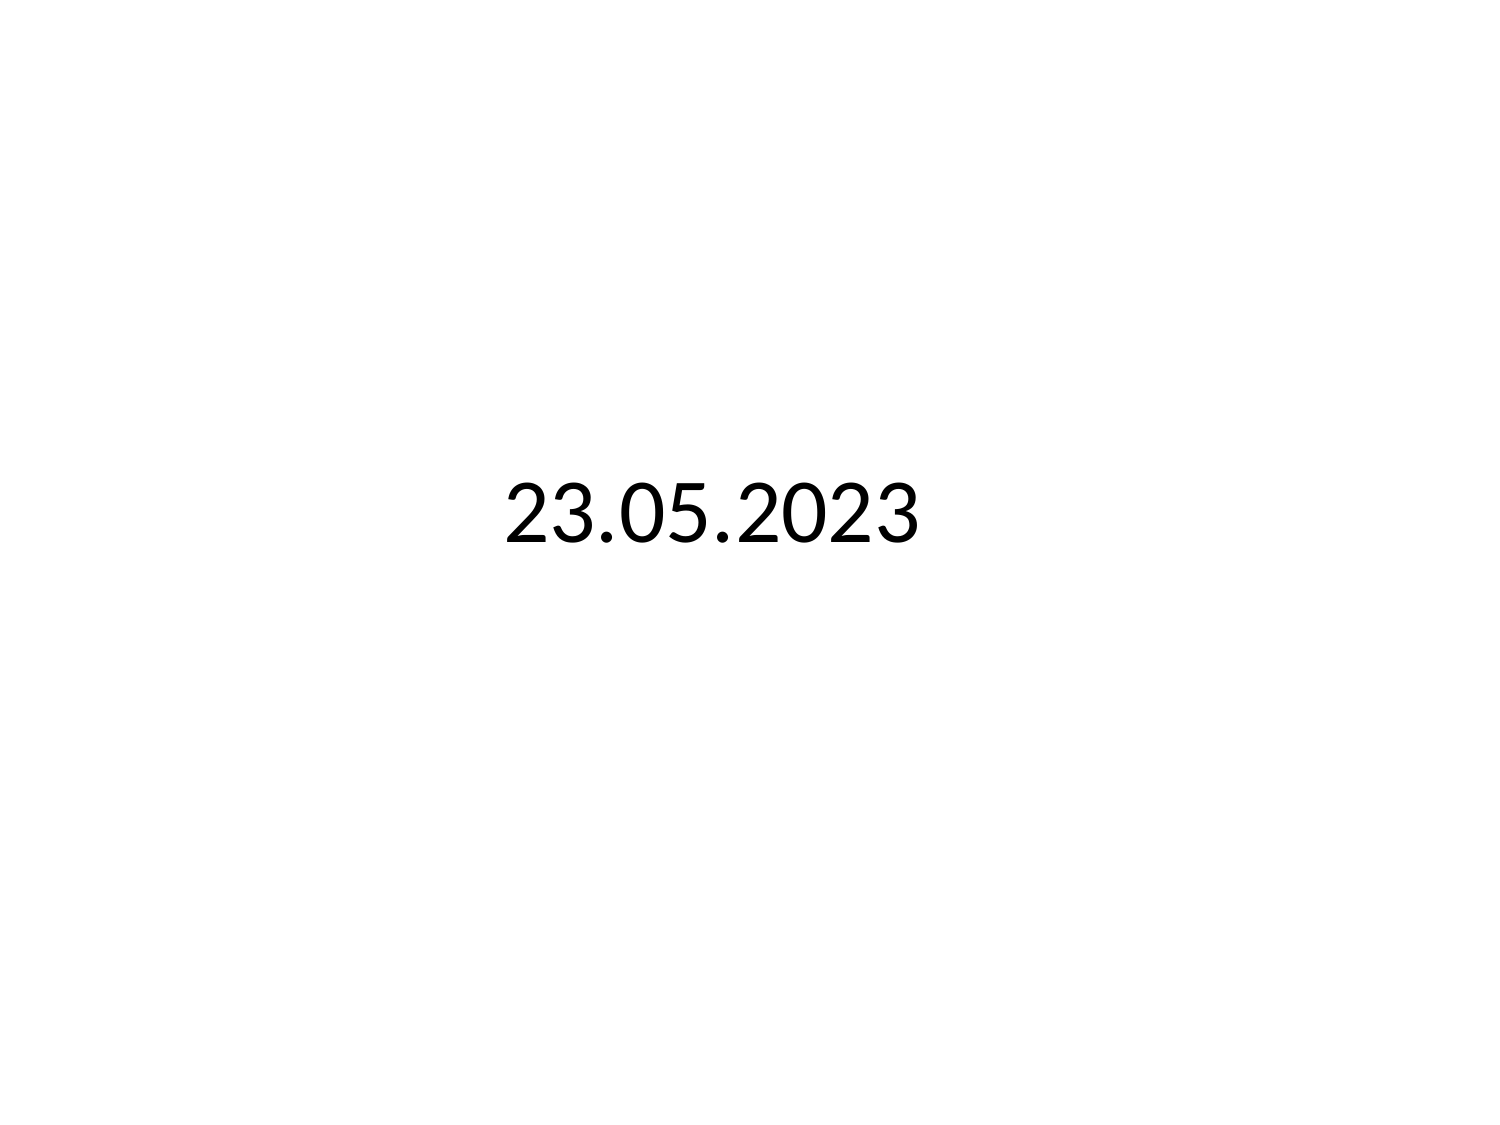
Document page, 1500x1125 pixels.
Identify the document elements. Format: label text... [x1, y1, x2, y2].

title 23.05.2023 [37, 412, 1388, 600]
